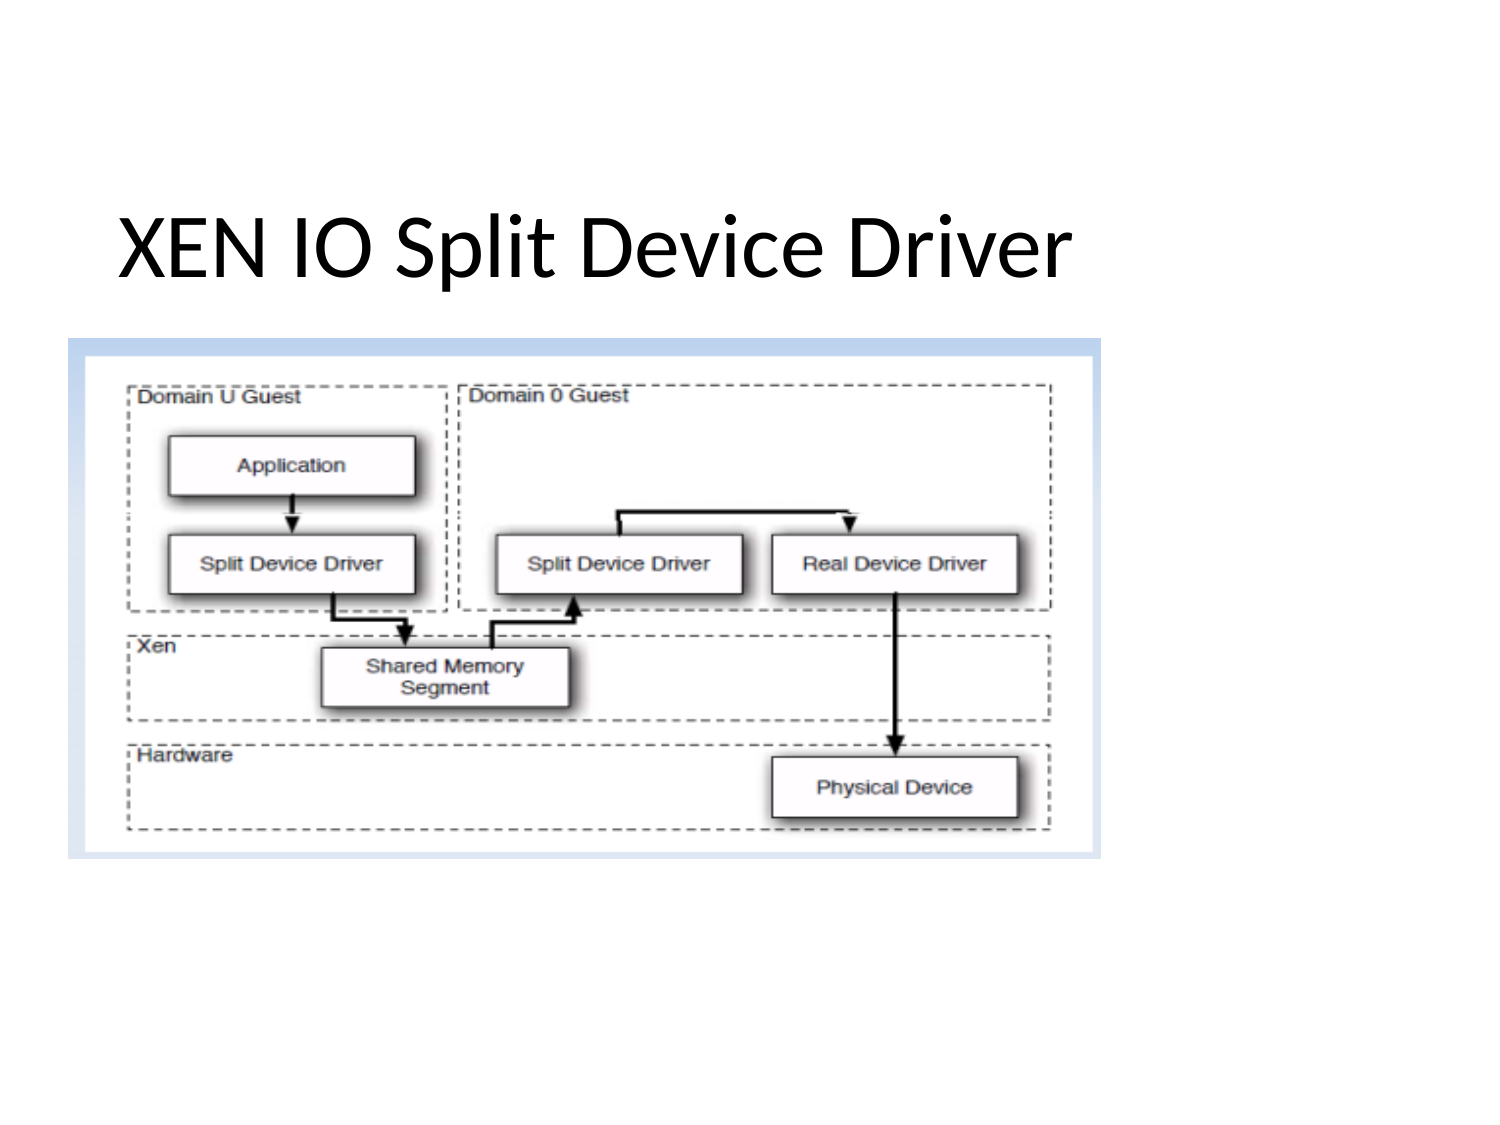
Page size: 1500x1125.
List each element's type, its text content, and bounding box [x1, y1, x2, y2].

title XEN IO Split Device Driver [74, 172, 1120, 313]
picture [68, 338, 1101, 860]
